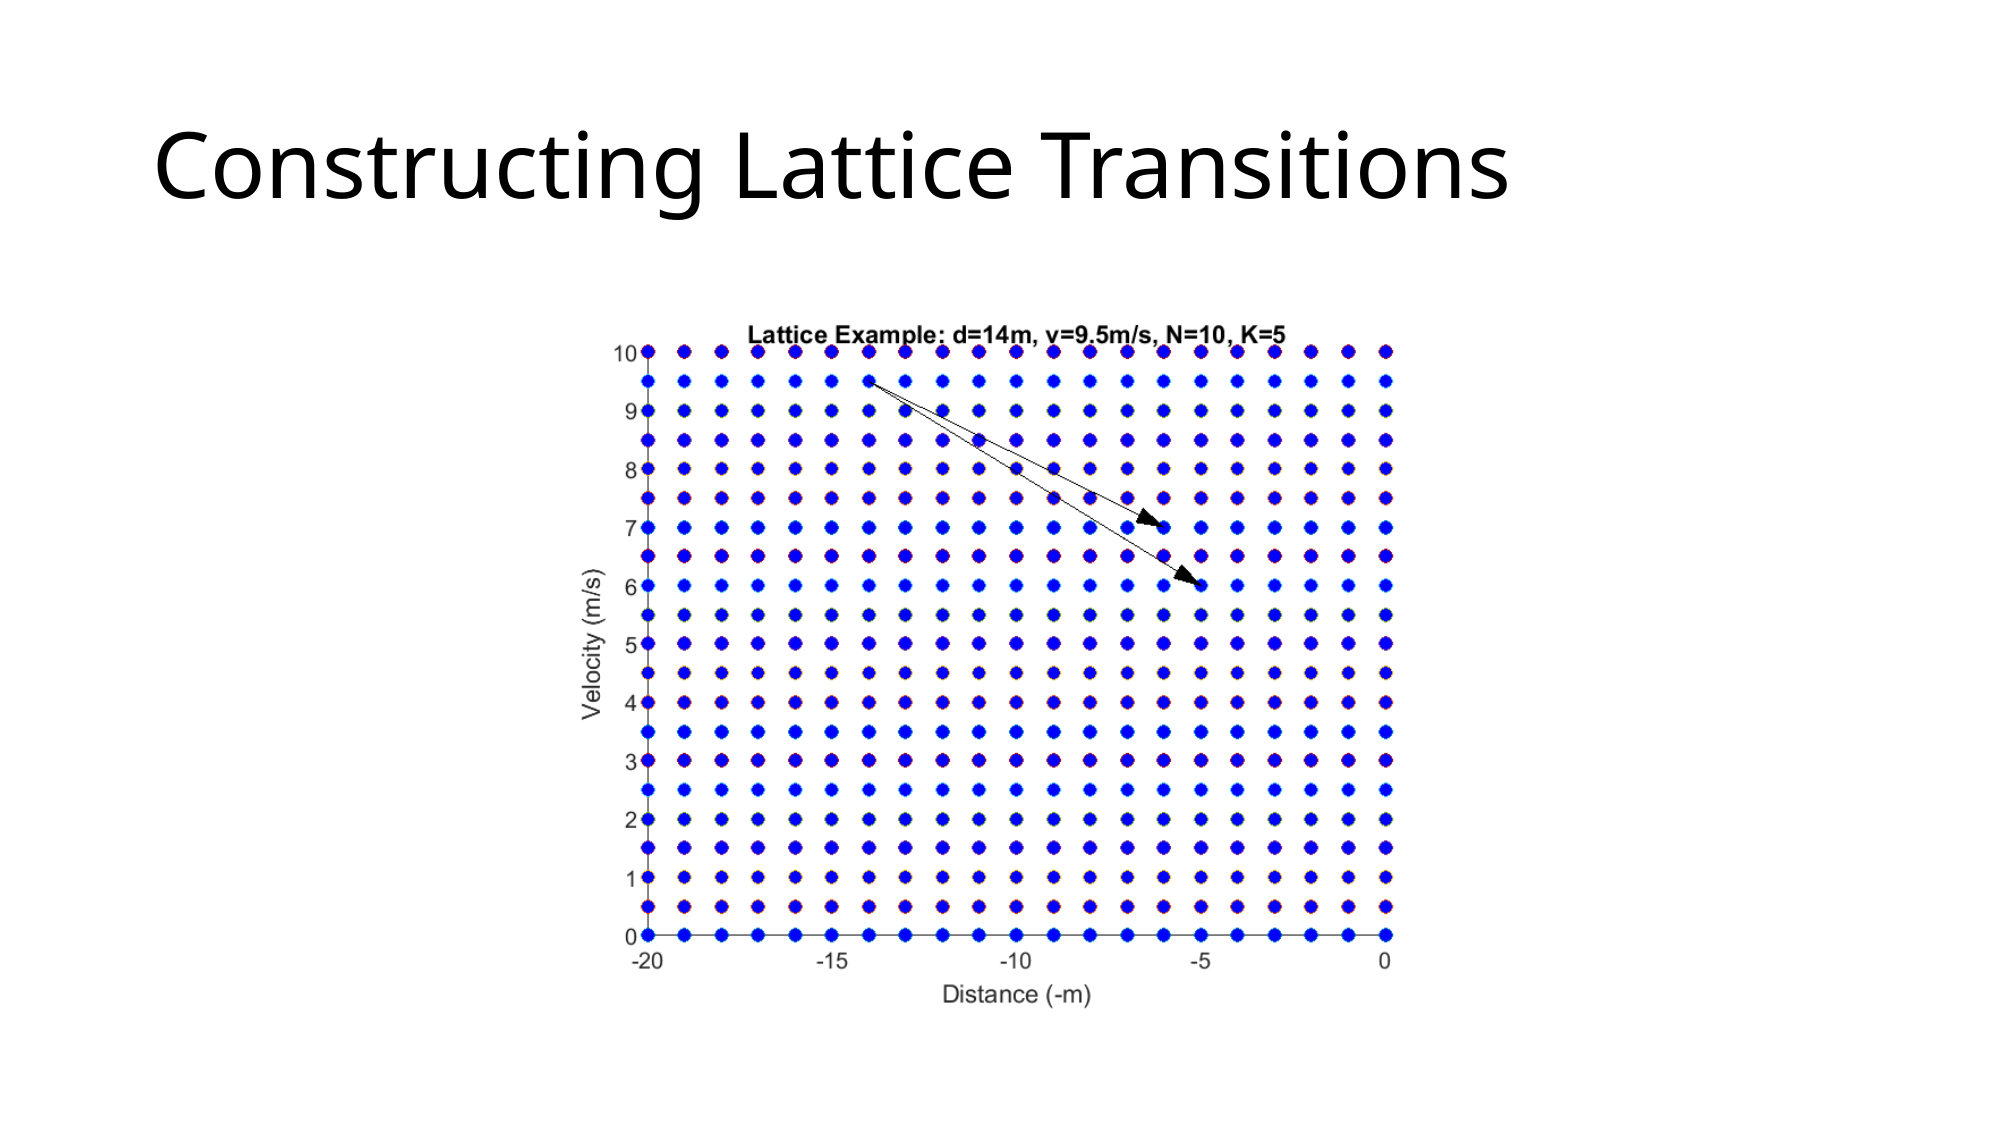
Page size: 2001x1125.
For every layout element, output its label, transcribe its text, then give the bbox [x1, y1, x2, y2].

title Constructing Lattice Transitions [137, 59, 1863, 278]
picture [524, 299, 1476, 1014]
